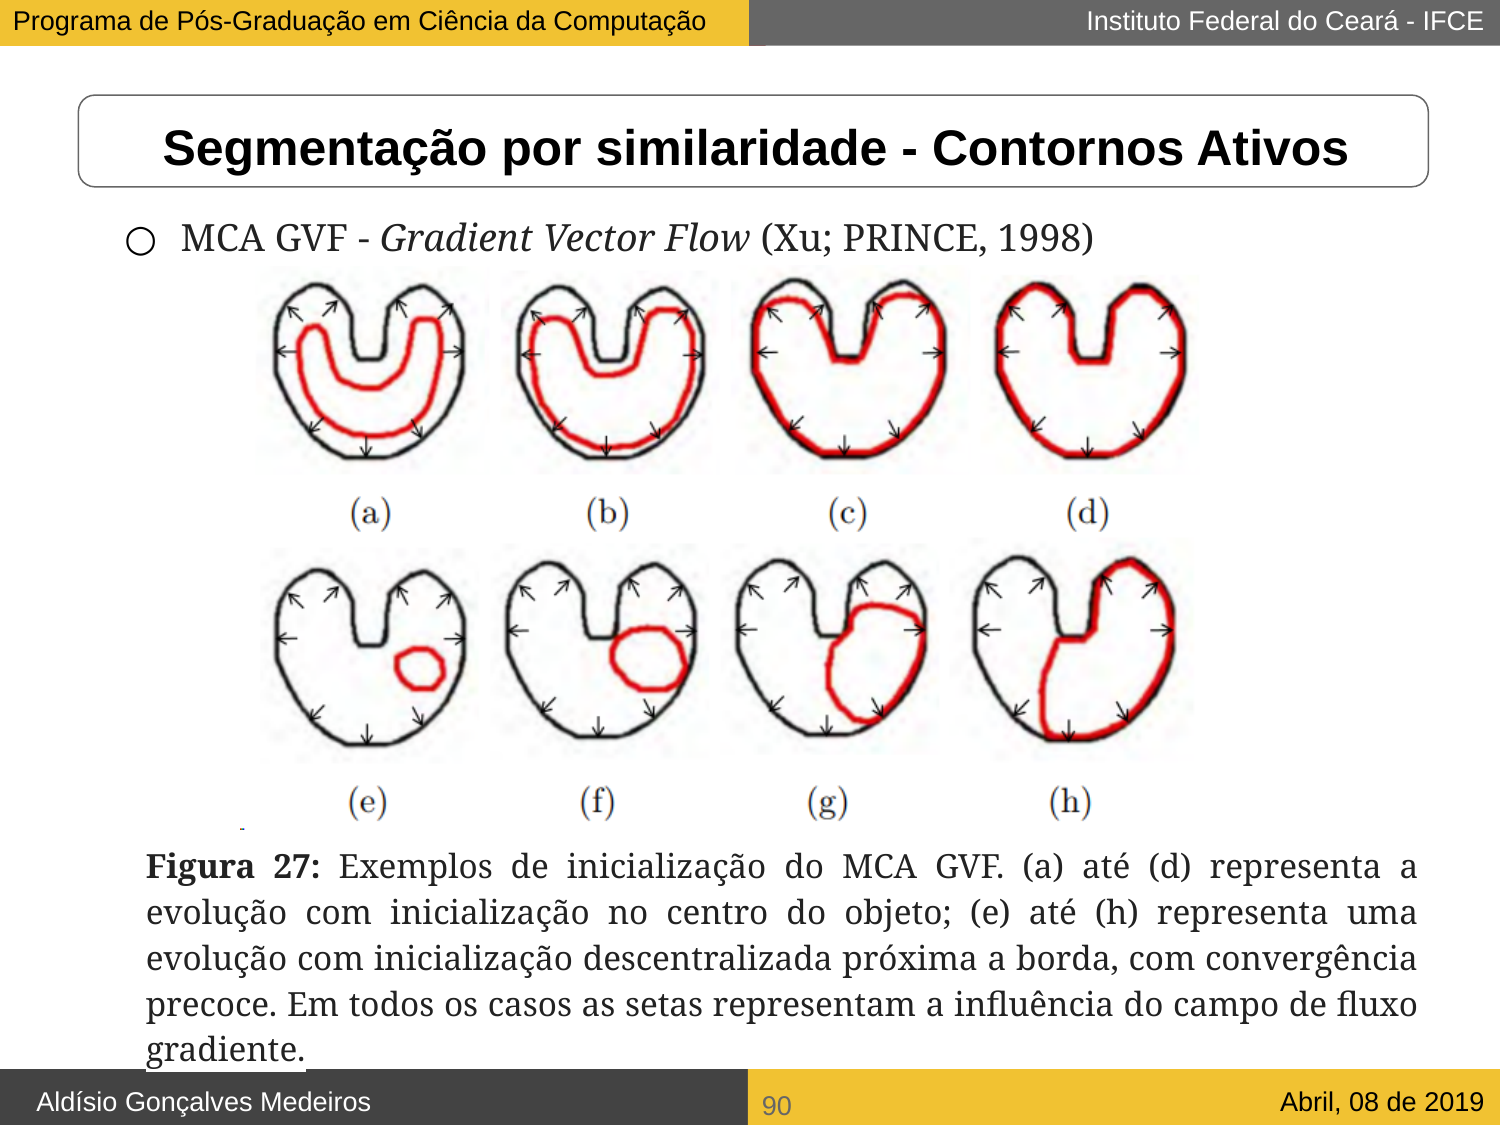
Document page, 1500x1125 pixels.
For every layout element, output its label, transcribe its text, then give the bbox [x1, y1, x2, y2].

list MCA GVF - Gradient Vector Flow (Xu; PRINCE, 1998) [90, 192, 1296, 285]
picture [240, 264, 1208, 830]
title Segmentação por similaridade - Contornos Ativos [88, 99, 1424, 192]
text_box Figura 27: Exemplos de inicialização do MCA GVF. (a) até (d) representa a evolução com inicialização no centro do objeto; (e) até (h) representa uma evolução com inicialização descentralizada próxima a borda, com convergência precoce. Em todos os casos as setas representam a influência do campo de fluxo gradiente. [55, 824, 1435, 1013]
slide_number ‹#› [731, 1061, 822, 1125]
